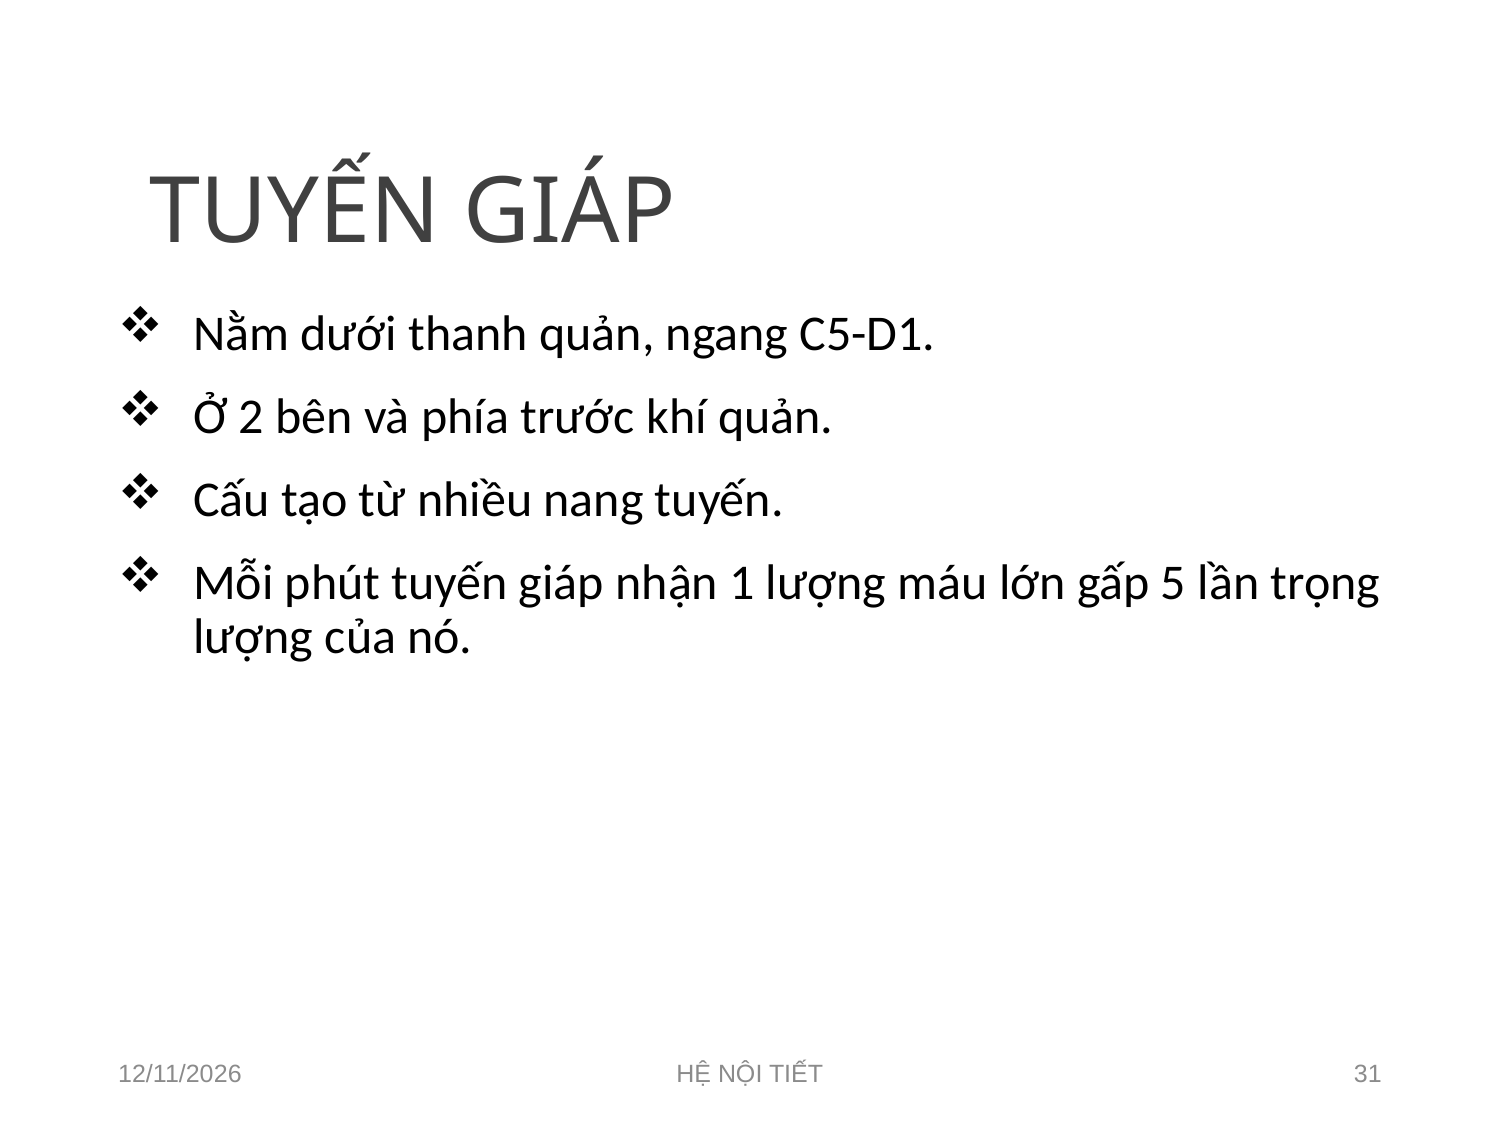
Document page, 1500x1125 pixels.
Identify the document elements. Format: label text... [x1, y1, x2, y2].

footer HỆ NỘI TIẾT [496, 1042, 1004, 1103]
title TUYẾN GIÁP [134, 140, 1373, 285]
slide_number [103, 1042, 441, 1103]
list Nằm dưới thanh quản, ngang C5-D1. Ở 2 bên và phía trước khí quản. Cấu tạo từ nhiều nang tuyến. Mỗi phút tuyến giáp nhận 1 lượng máu lớn gấp 5 lần trọng lượng của nó. [103, 299, 1397, 1014]
slide_number 31 [1059, 1042, 1397, 1103]
